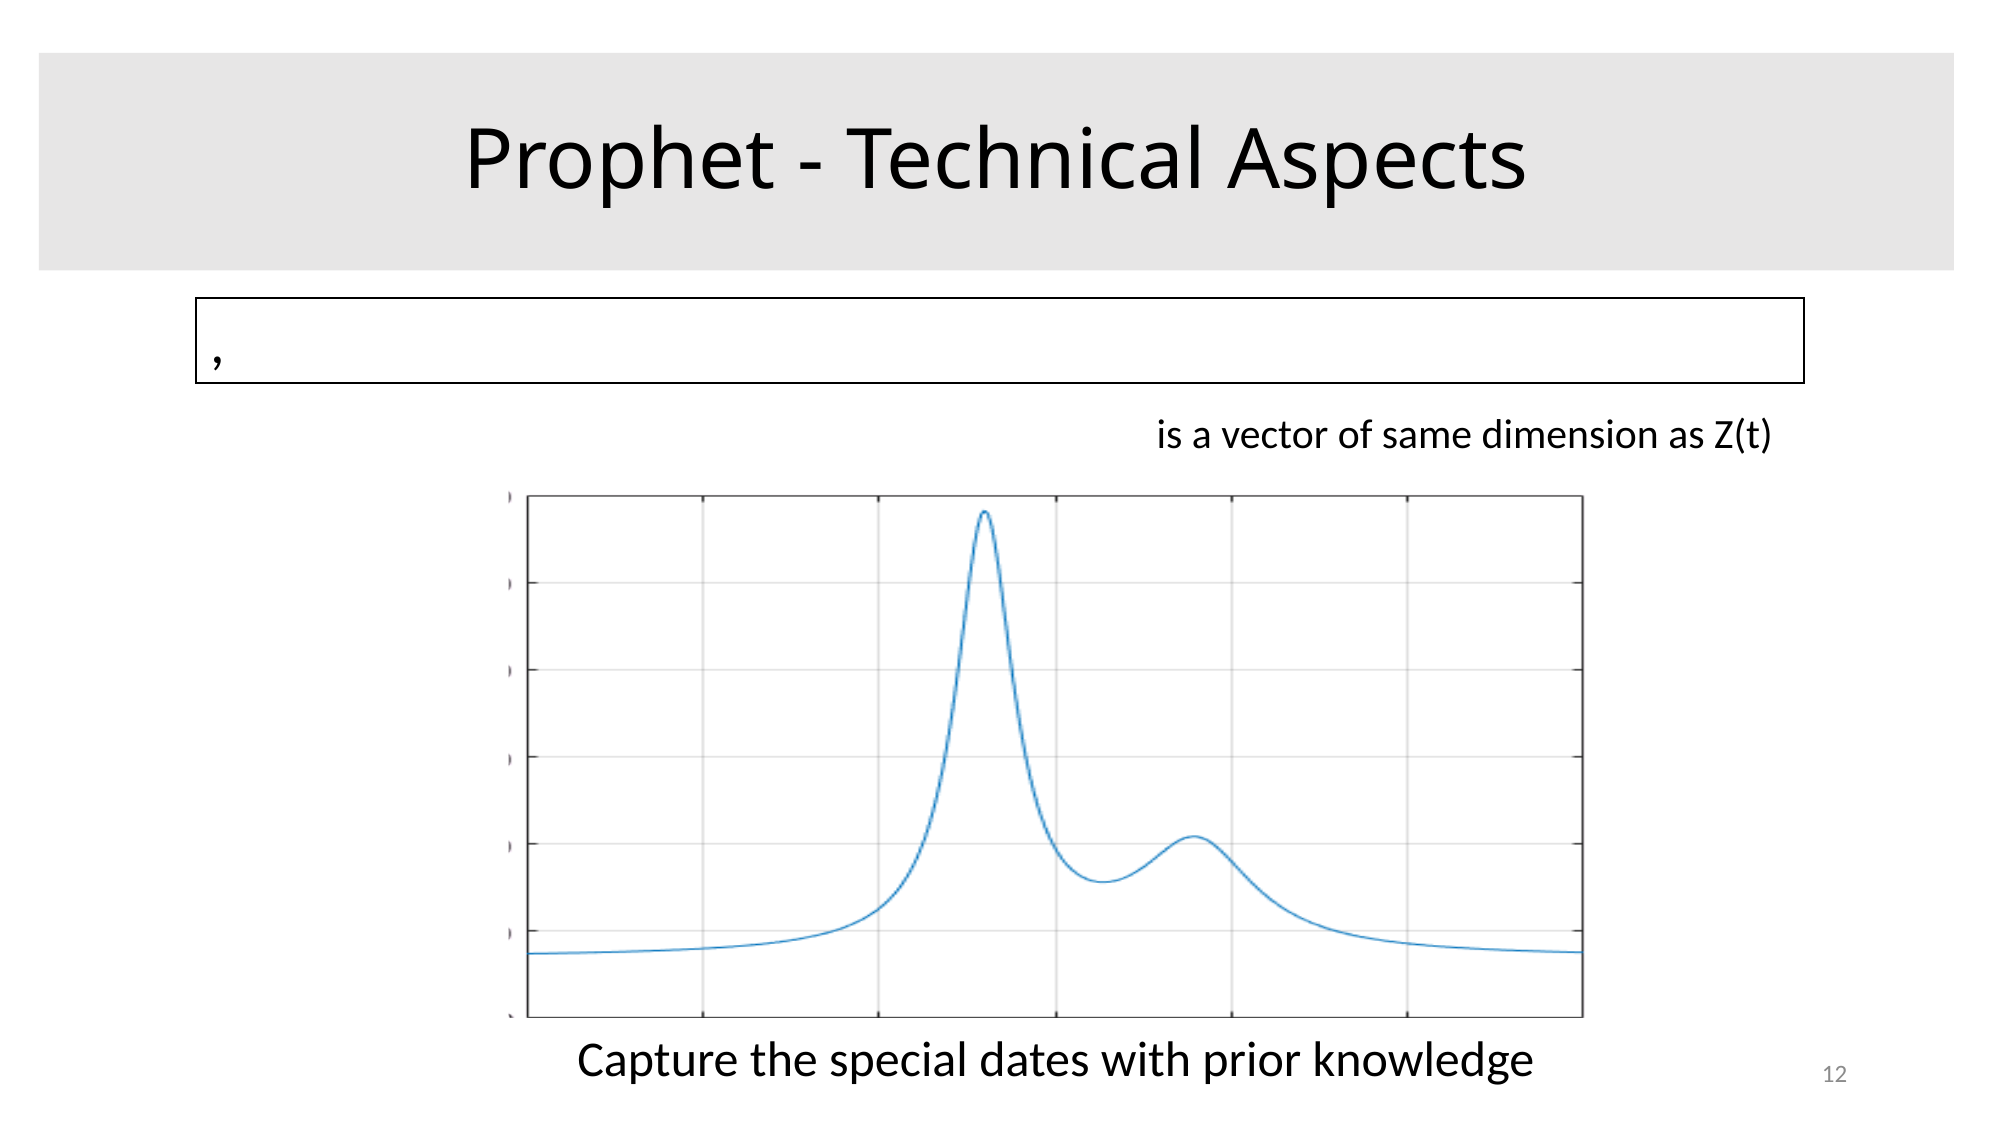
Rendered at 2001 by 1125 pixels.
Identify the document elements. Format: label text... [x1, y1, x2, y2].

slide_number 12 [1412, 1042, 1863, 1103]
text_box Prophet - Technical Aspects [38, 52, 1954, 271]
text_box Capture the special dates with prior knowledge [562, 1018, 1551, 1094]
picture [508, 480, 1605, 1018]
